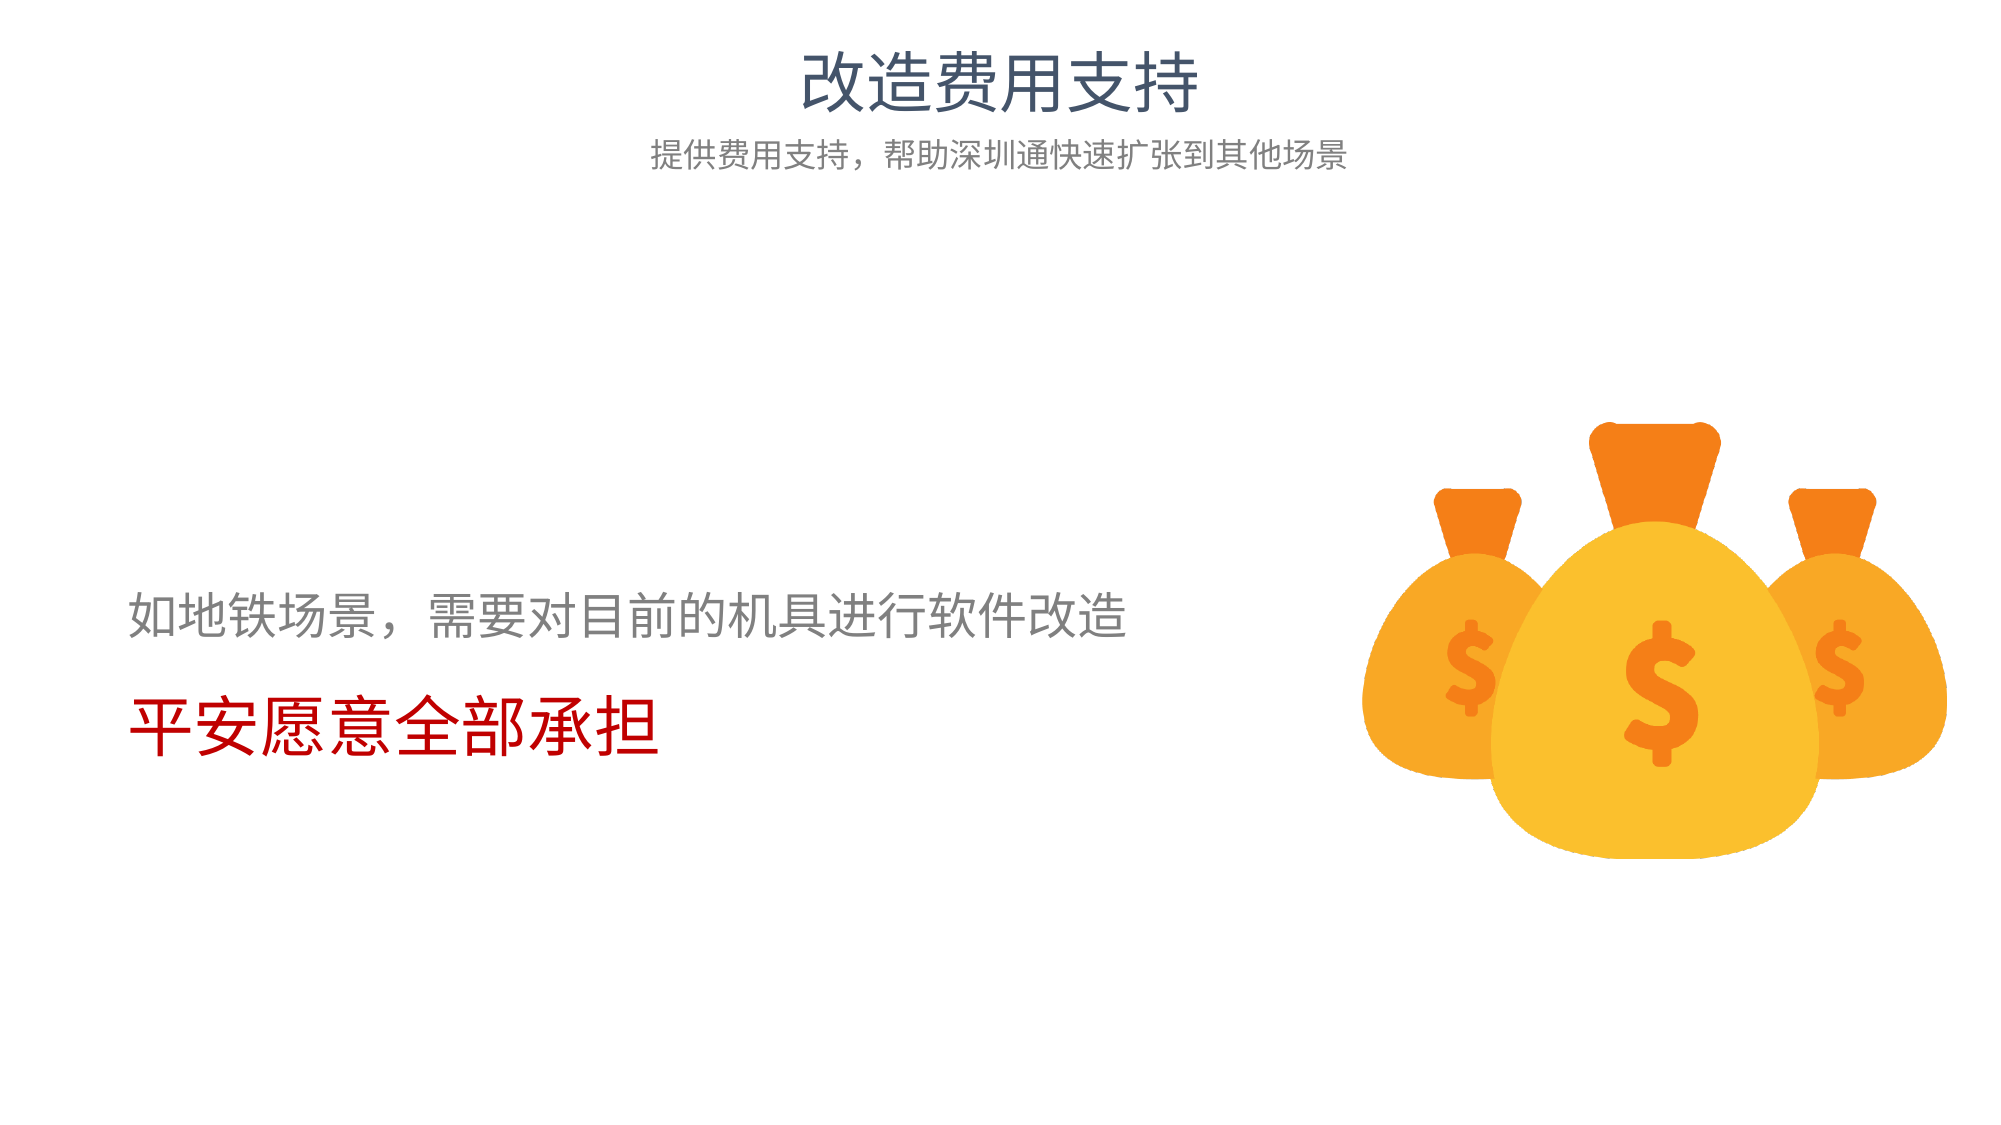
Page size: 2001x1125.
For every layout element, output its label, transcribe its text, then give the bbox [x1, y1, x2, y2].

list 提供费用支持，帮助深圳通快速扩张到其他场景 [196, 131, 1804, 183]
list 改造费用支持 [196, 43, 1804, 129]
text_box 如地铁场景，需要对目前的机具进行软件改造 平安愿意全部承担 [112, 547, 1188, 773]
picture [1362, 422, 1947, 859]
